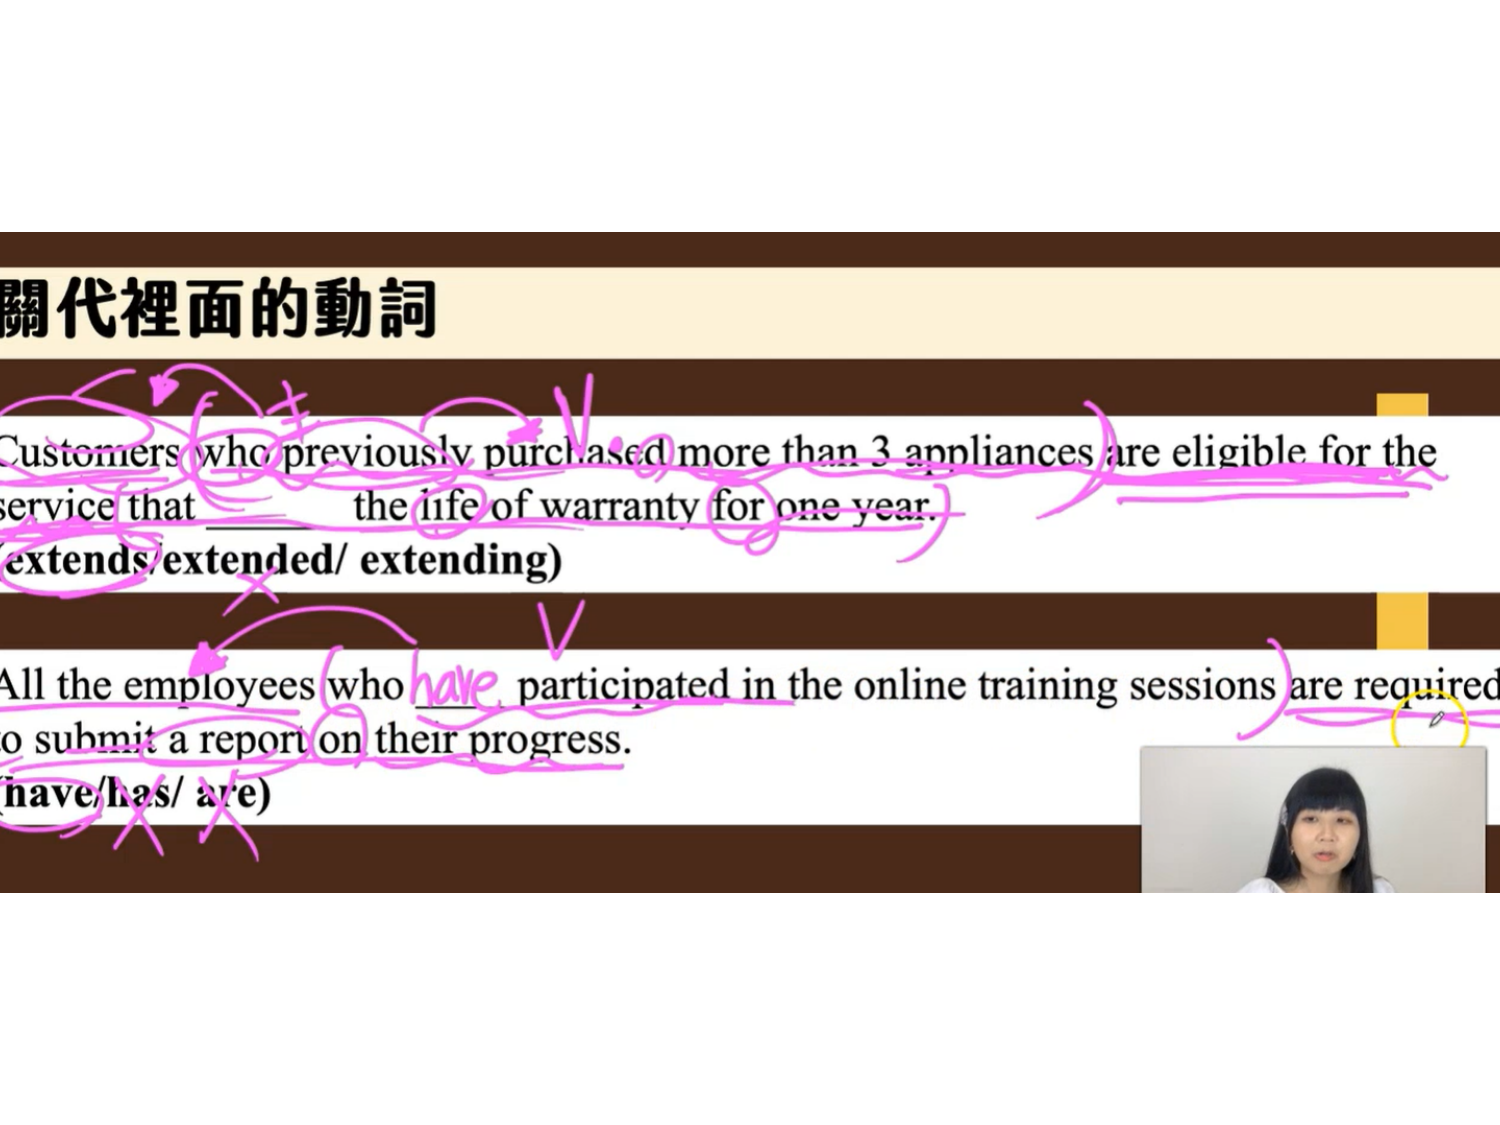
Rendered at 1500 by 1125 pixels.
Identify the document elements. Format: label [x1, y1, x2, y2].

picture [0, 232, 1500, 893]
